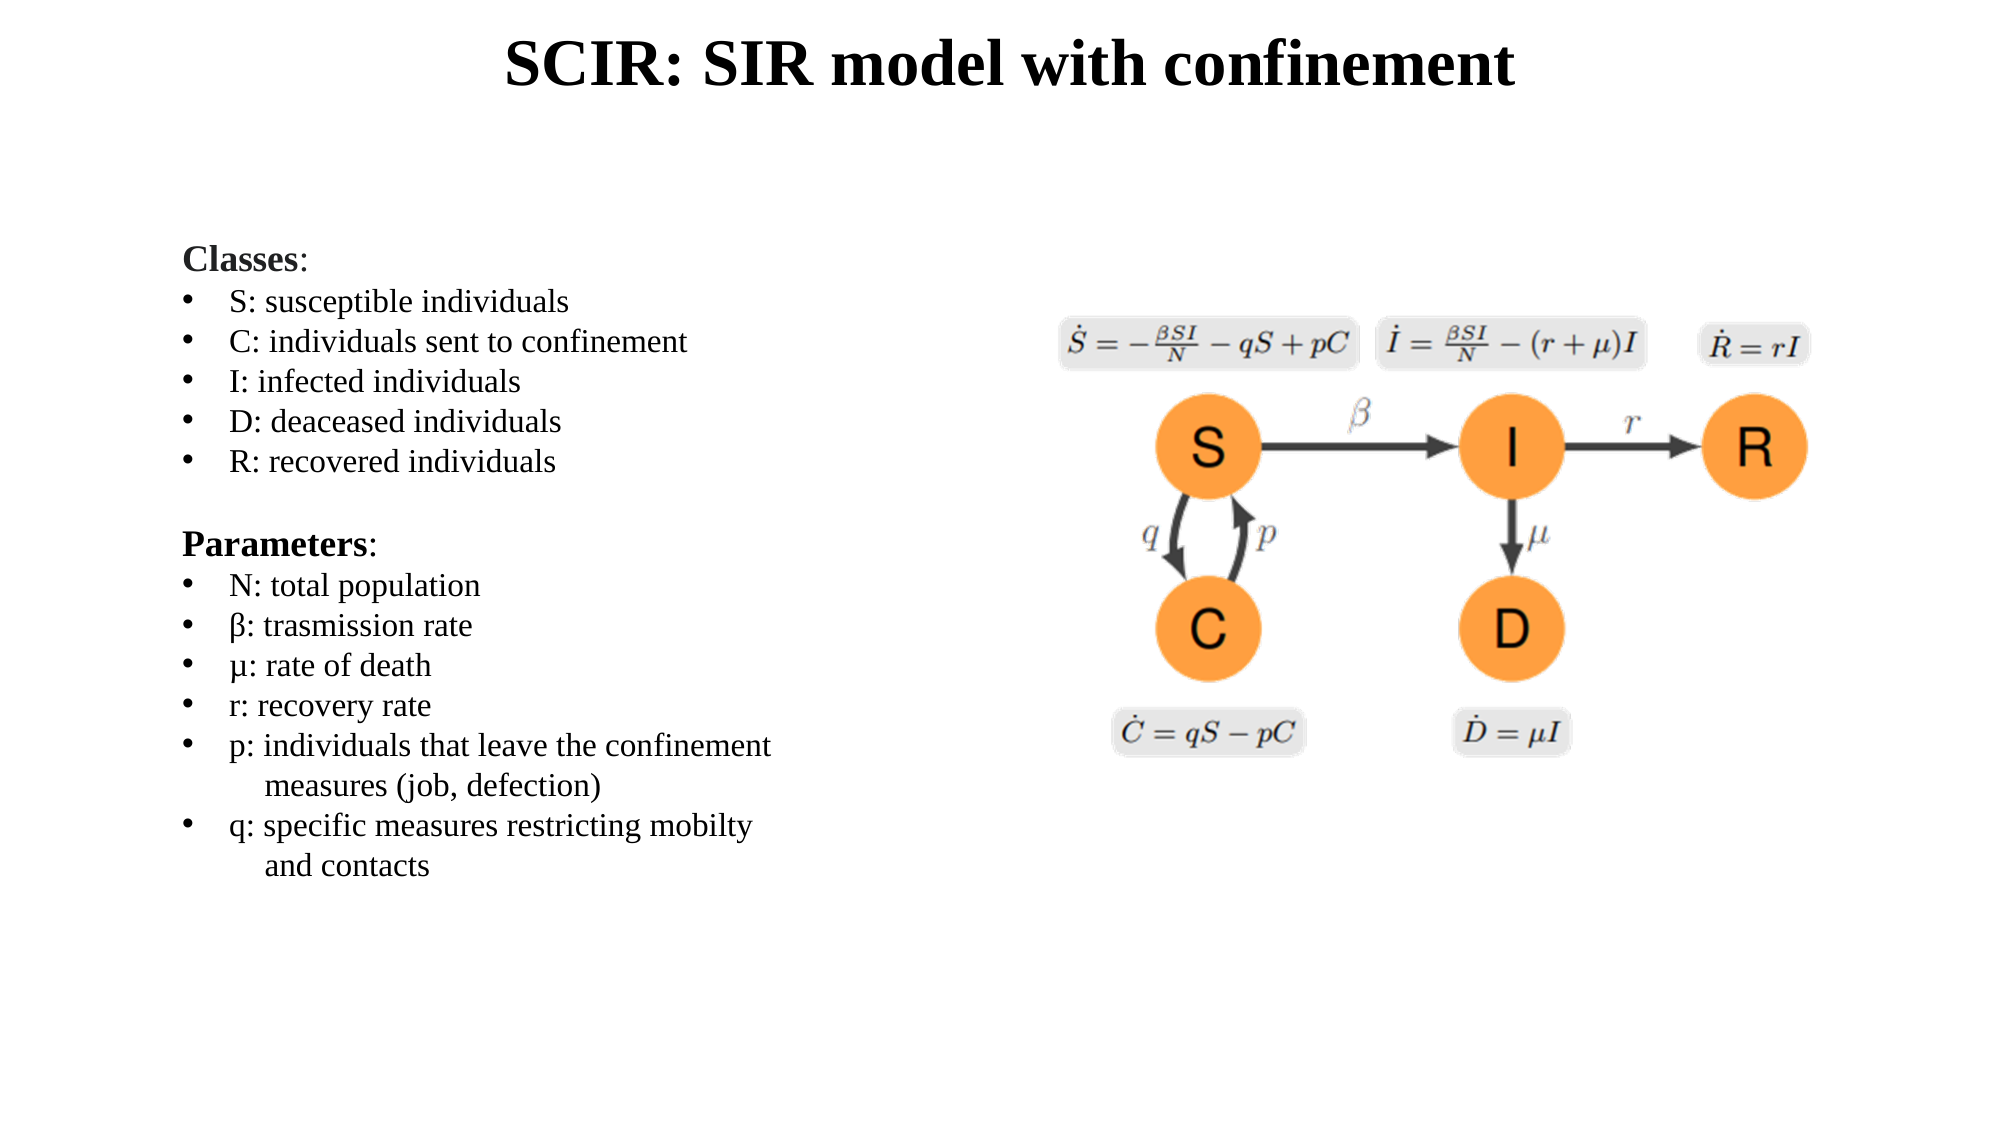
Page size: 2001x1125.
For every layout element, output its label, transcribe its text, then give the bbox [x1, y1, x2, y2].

picture [1049, 291, 1833, 787]
text_box Classes: S: susceptible individuals C: individuals sent to confinement I: infected individuals D: deaceased individuals R: recovered individuals Parameters: N: total population β: trasmission rate µ: rate of death r: recovery rate p: individuals that leave the confinement measures (job, defection) q: specific measures restricting mobilty and contacts [167, 226, 908, 891]
title SCIR: SIR model with confinement [148, 0, 1874, 128]
